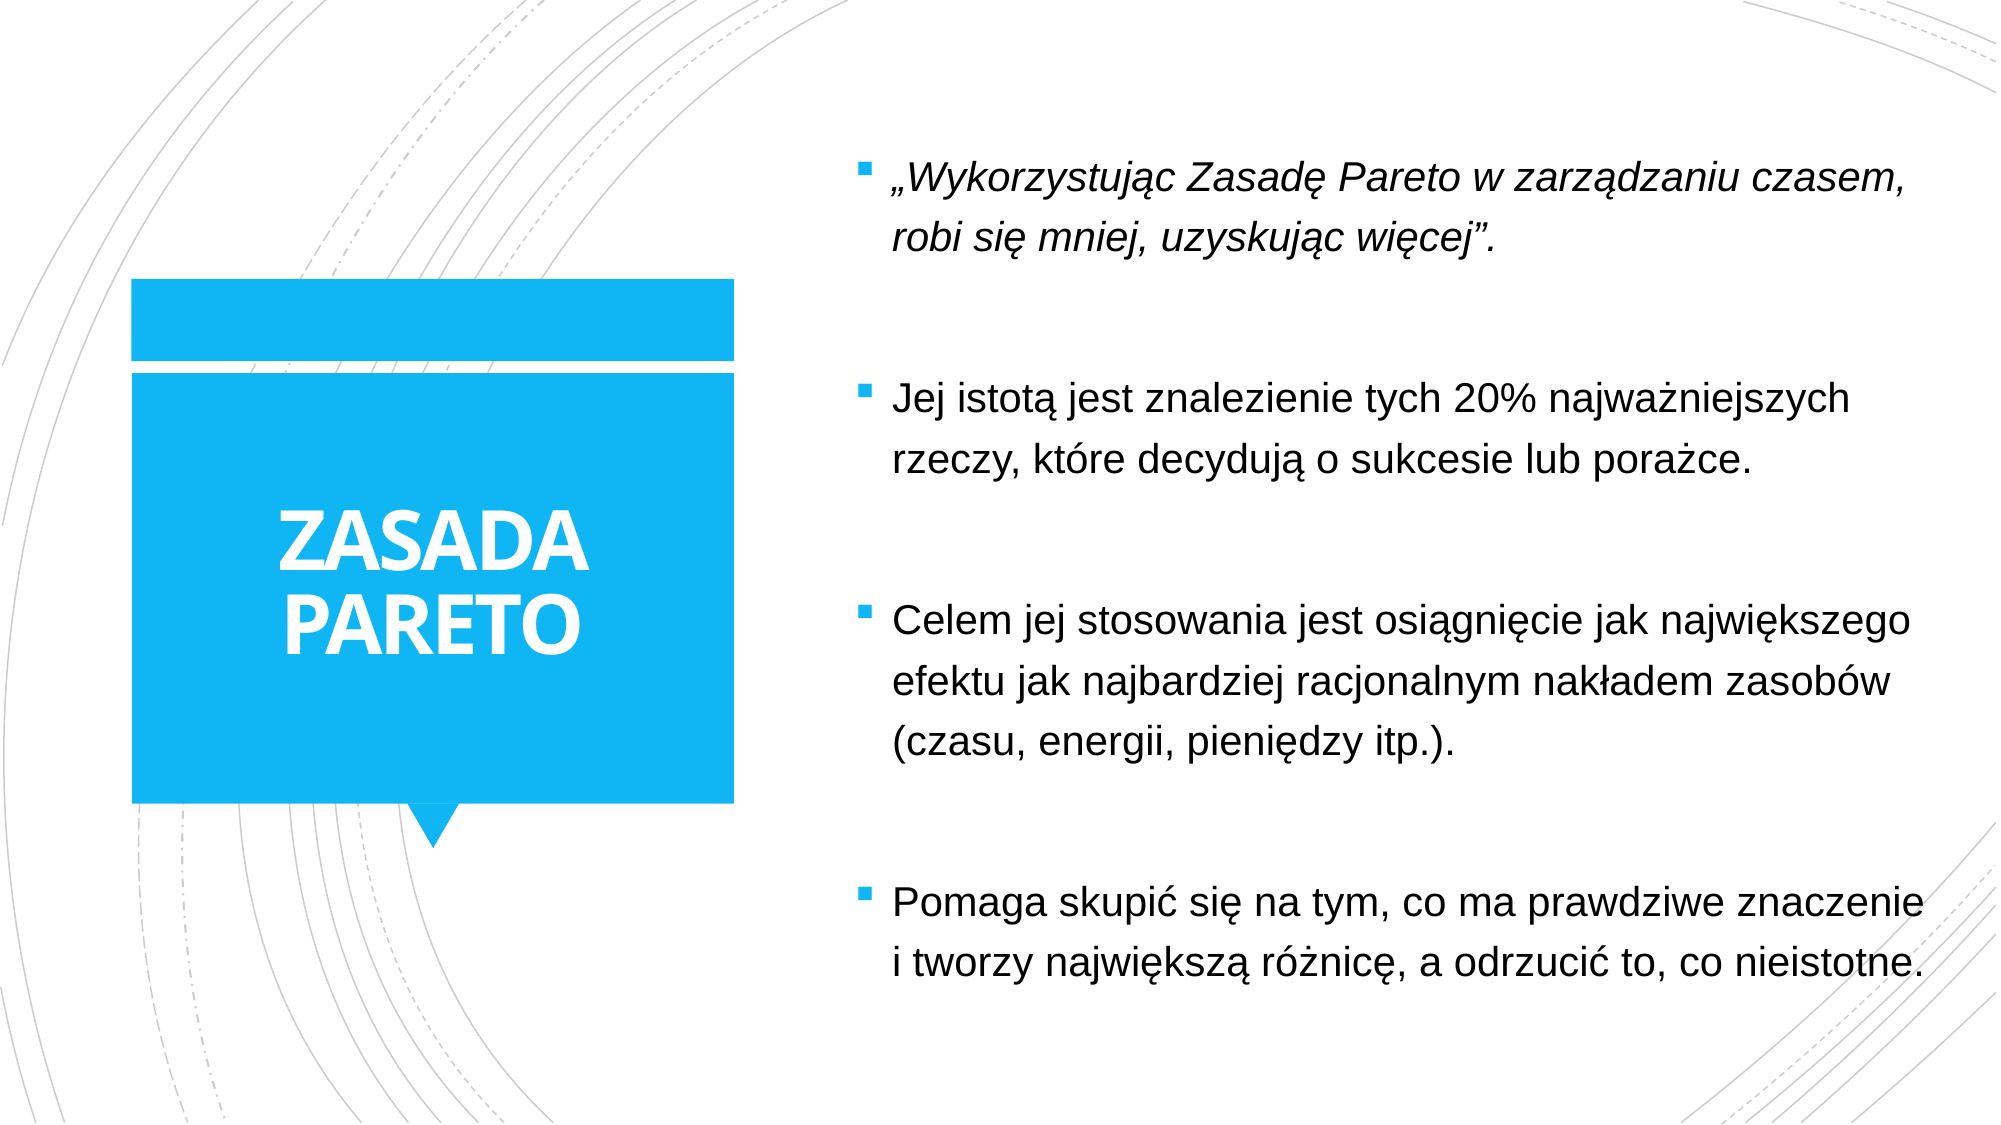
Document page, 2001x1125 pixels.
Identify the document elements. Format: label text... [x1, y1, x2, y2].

title ZASADA PARETO [145, 385, 720, 789]
list „Wykorzystując Zasadę Pareto w zarządzaniu czasem, robi się mniej, uzyskując więcej”. Jej istotą jest znalezienie tych 20% najważniejszych rzeczy, które decydują o sukcesie lub porażce. Celem jej stosowania jest osiągnięcie jak największego efektu jak najbardziej racjonalnym nakładem zasobów (czasu, energii, pieniędzy itp.). Pomaga skupić się na tym, co ma prawdziwe znaczenie i tworzy największą różnicę, a odrzucić to, co nieistotne. [839, 131, 1961, 993]
